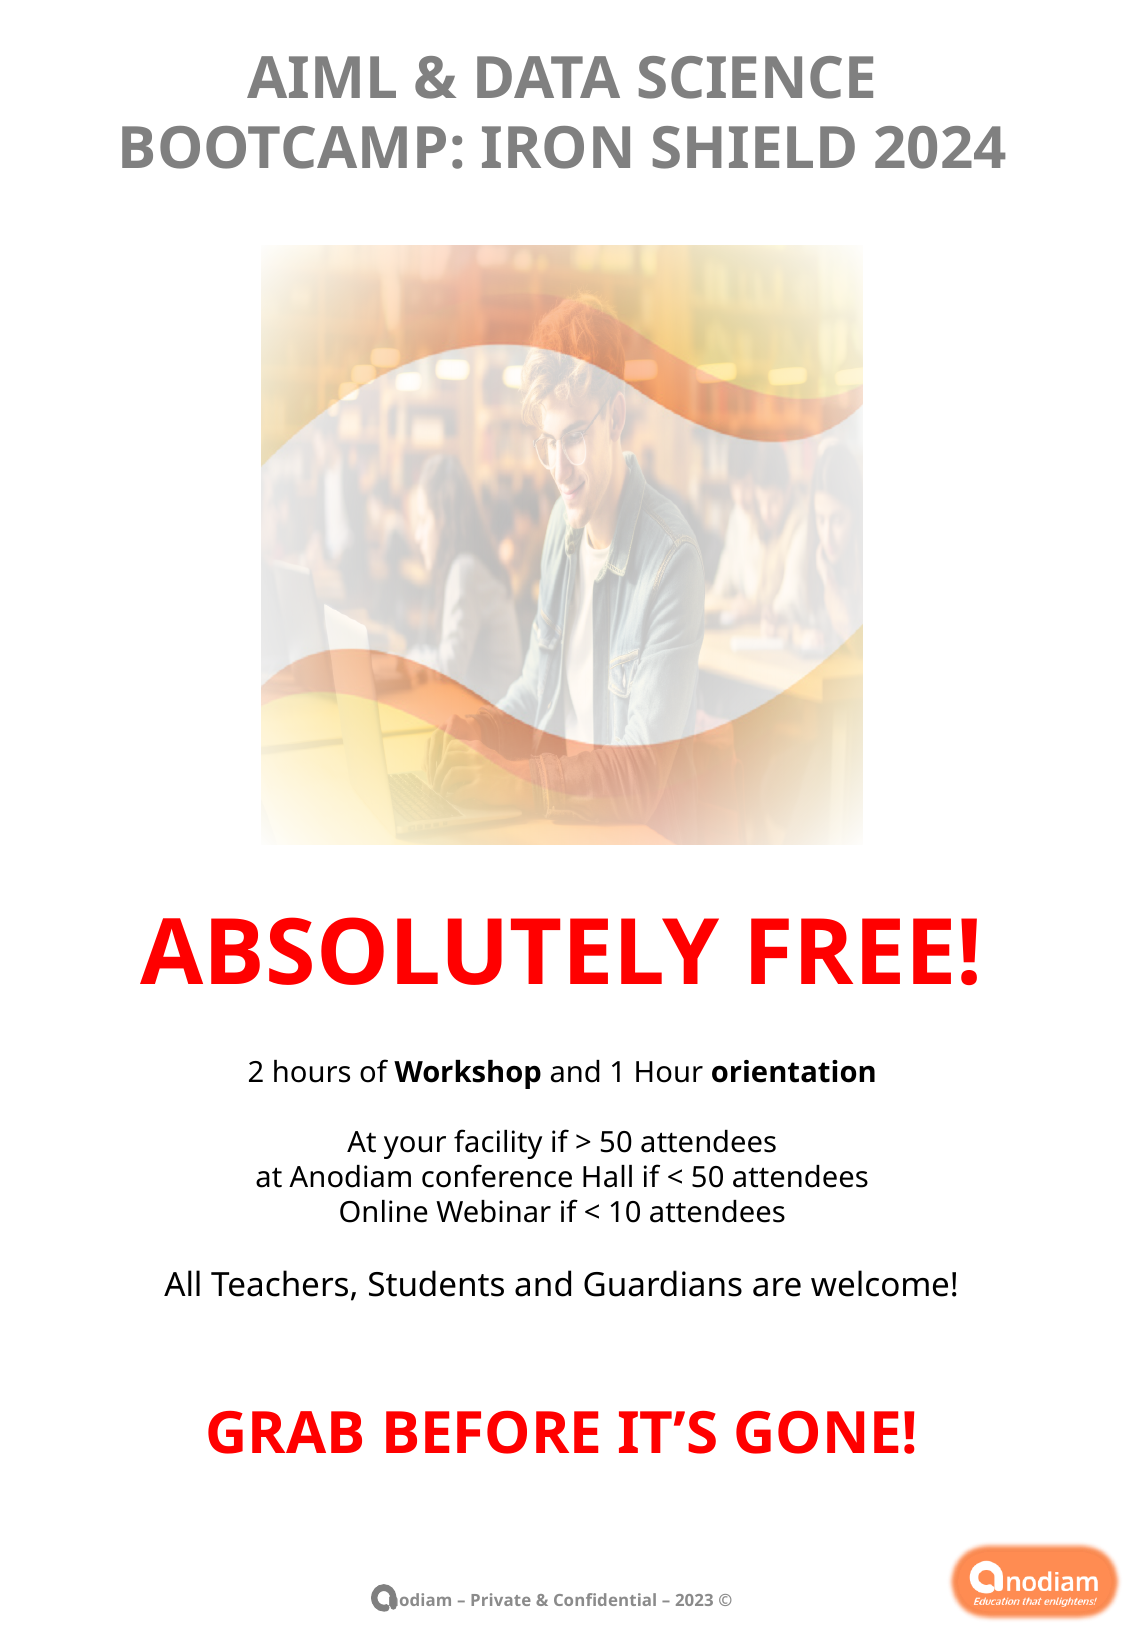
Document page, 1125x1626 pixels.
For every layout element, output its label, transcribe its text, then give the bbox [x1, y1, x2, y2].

text_box nodiam – Private & Confidential – 2023 © [288, 1575, 837, 1625]
text_box ABSOLUTELY FREE! [125, 885, 1000, 1011]
text_box GRAB BEFORE IT’S GONE! [190, 1387, 935, 1473]
text_box 2 hours of Workshop and 1 Hour orientation At your facility if > 50 attendees at Anodiam conference Hall if < 50 attendees Online Webinar if < 10 attendees All Teachers, Students and Guardians are welcome! [113, 1045, 1012, 1311]
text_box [255, 245, 870, 845]
text_box AIML & Data Science Bootcamp: Iron Shield 2024 [71, 32, 1053, 188]
picture [944, 1538, 1125, 1625]
text_box [370, 1583, 398, 1613]
